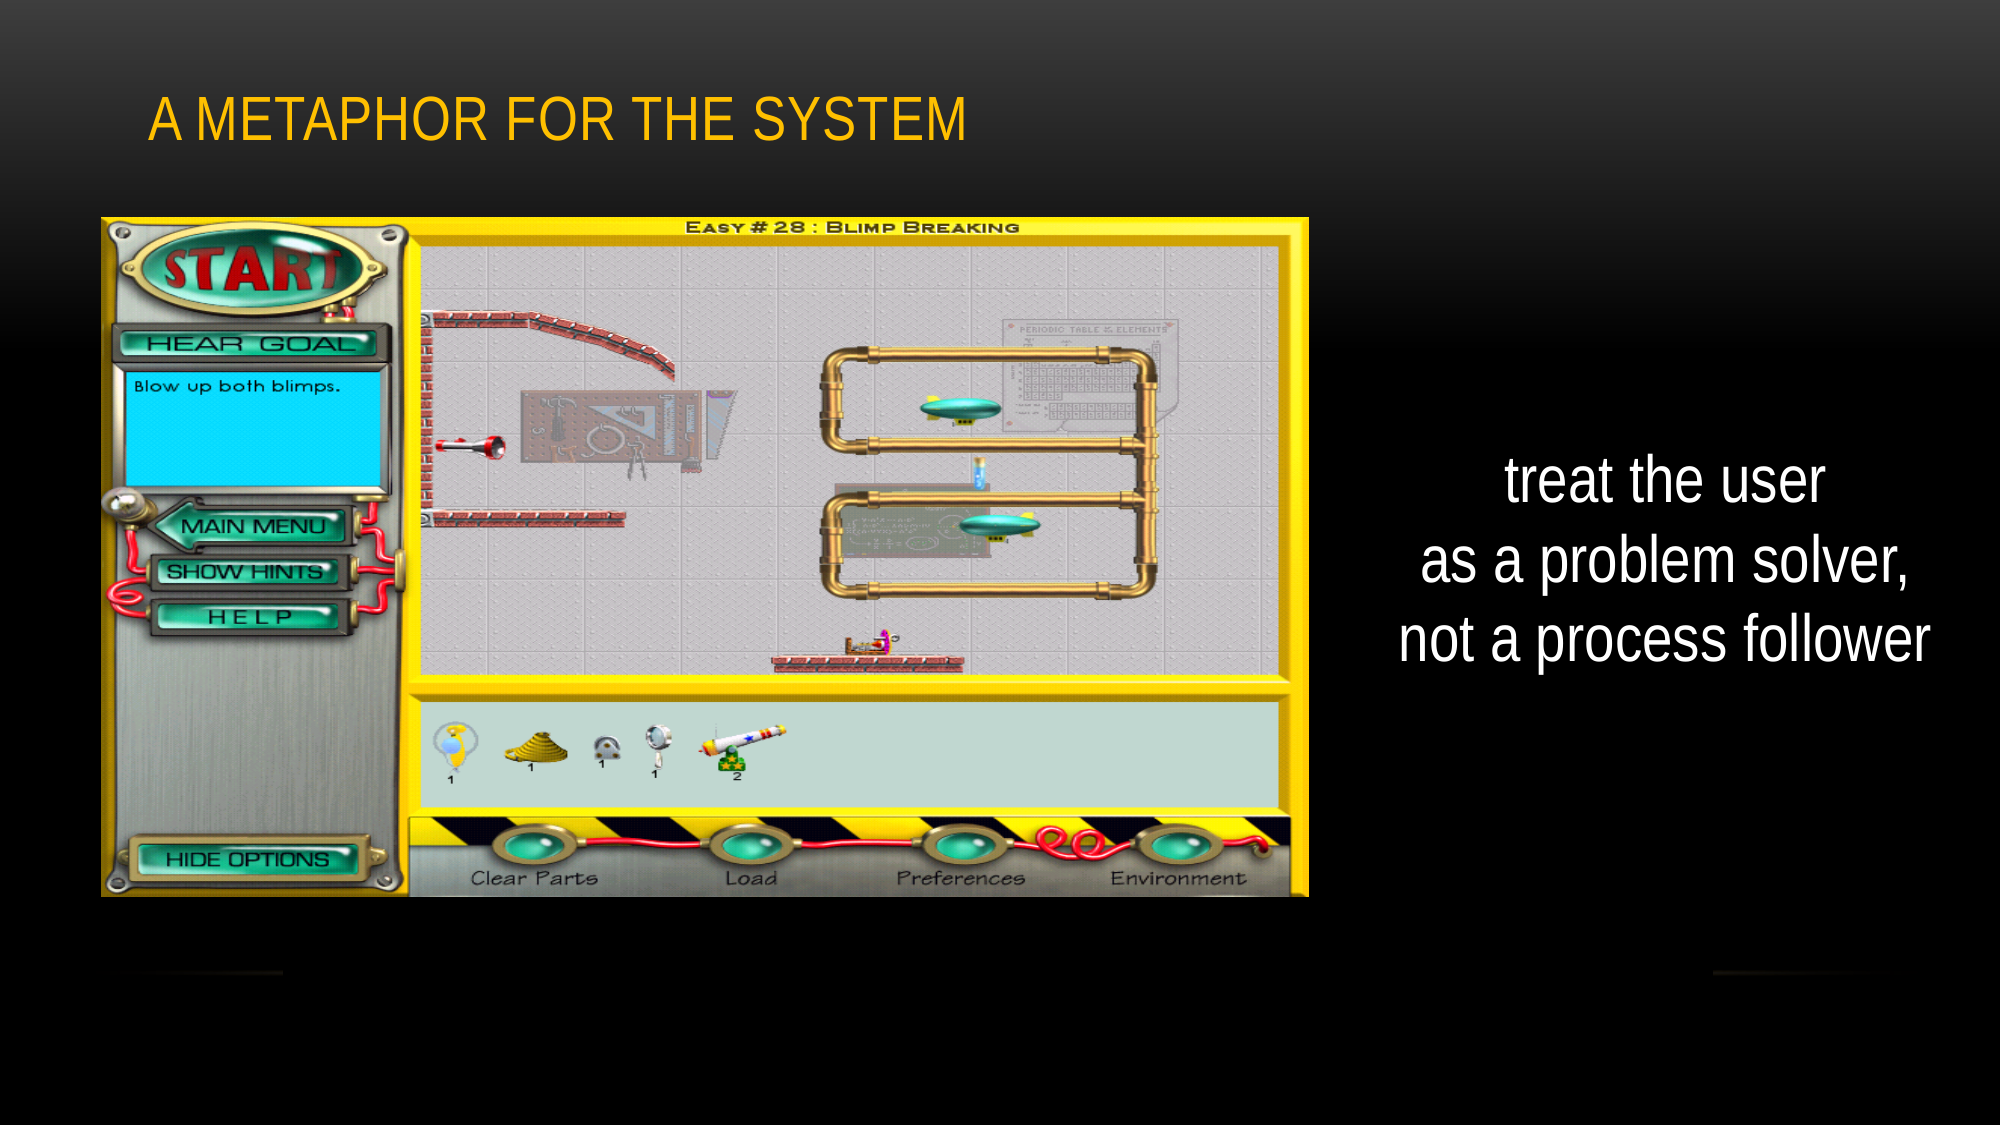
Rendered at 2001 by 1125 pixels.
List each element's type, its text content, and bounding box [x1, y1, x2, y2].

picture [0, 0, 2000, 1125]
title A metaphor for the system [133, 45, 1867, 161]
text_box treat the user as a problem solver, not a process follower [1384, 427, 1948, 683]
text_box [283, 772, 1713, 1026]
